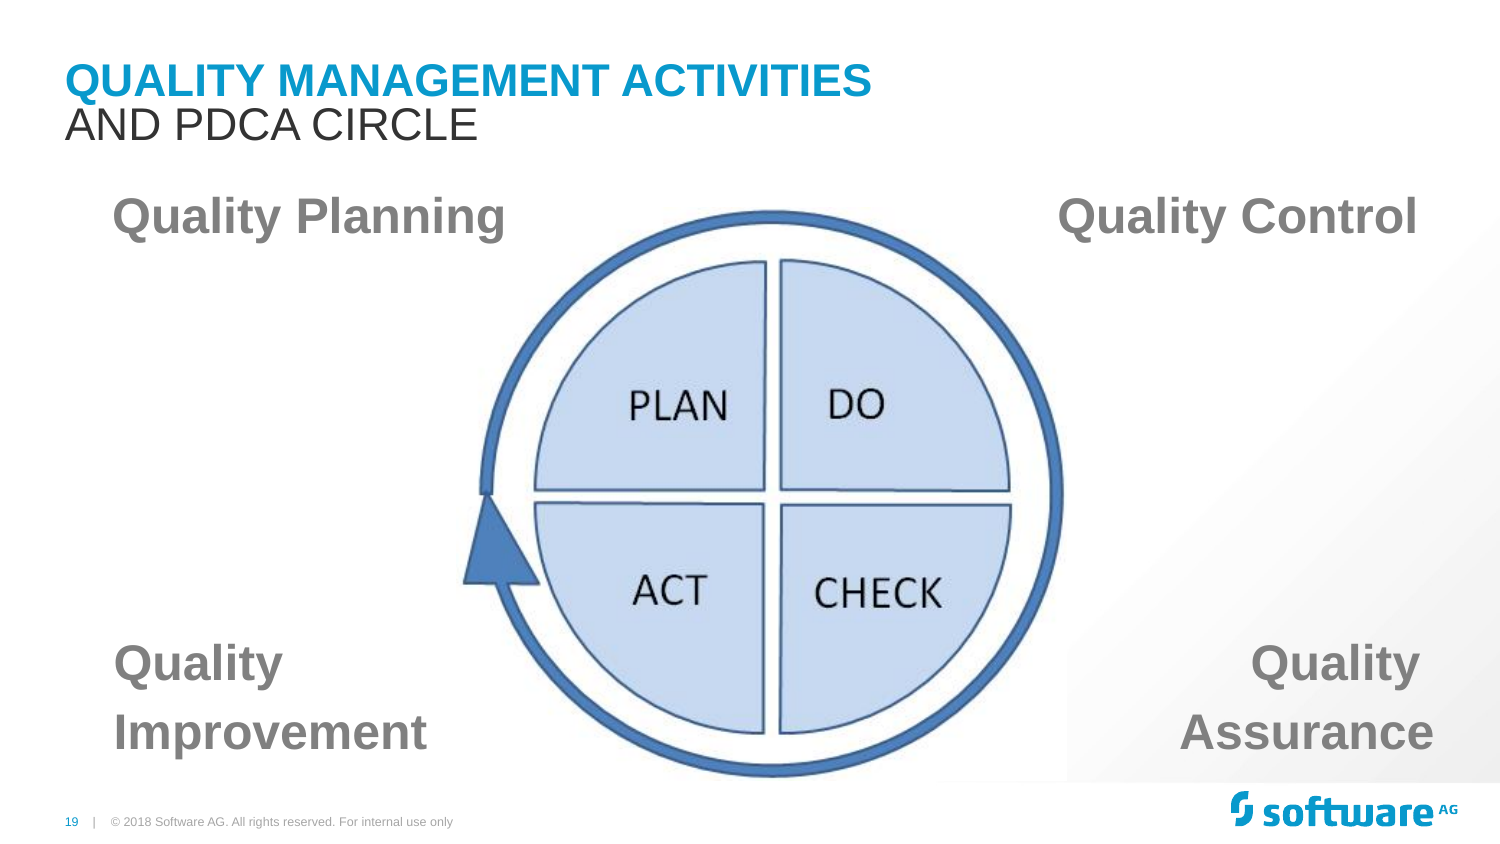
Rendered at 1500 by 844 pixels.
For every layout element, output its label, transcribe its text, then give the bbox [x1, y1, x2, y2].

text_box Quality Improvement [113, 630, 428, 760]
list and PDCA circle [64, 107, 1436, 161]
picture [0, 0, 1500, 830]
text_box Quality Planning [112, 183, 619, 244]
text_box Quality Control [1040, 183, 1436, 244]
footer © 2018 Software AG. All rights reserved. For internal use only [110, 813, 483, 829]
text_box Quality Assurance [1178, 630, 1435, 760]
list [455, 207, 1067, 781]
title Quality Management Activities [64, 52, 1436, 106]
